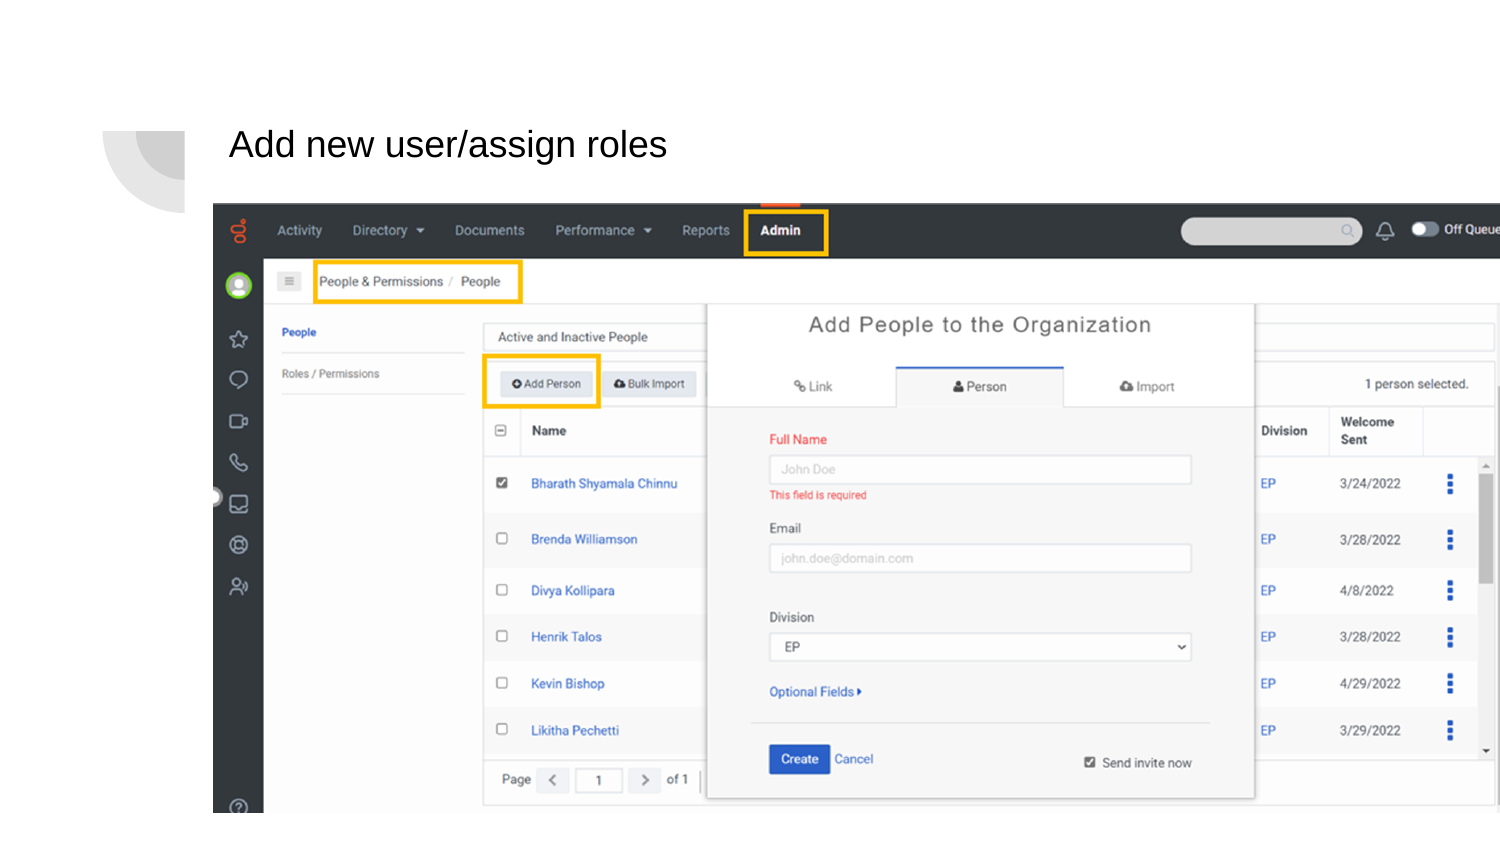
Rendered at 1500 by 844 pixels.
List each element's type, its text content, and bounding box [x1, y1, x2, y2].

title Add new user/assign roles [213, 98, 1368, 202]
picture [213, 202, 1500, 813]
